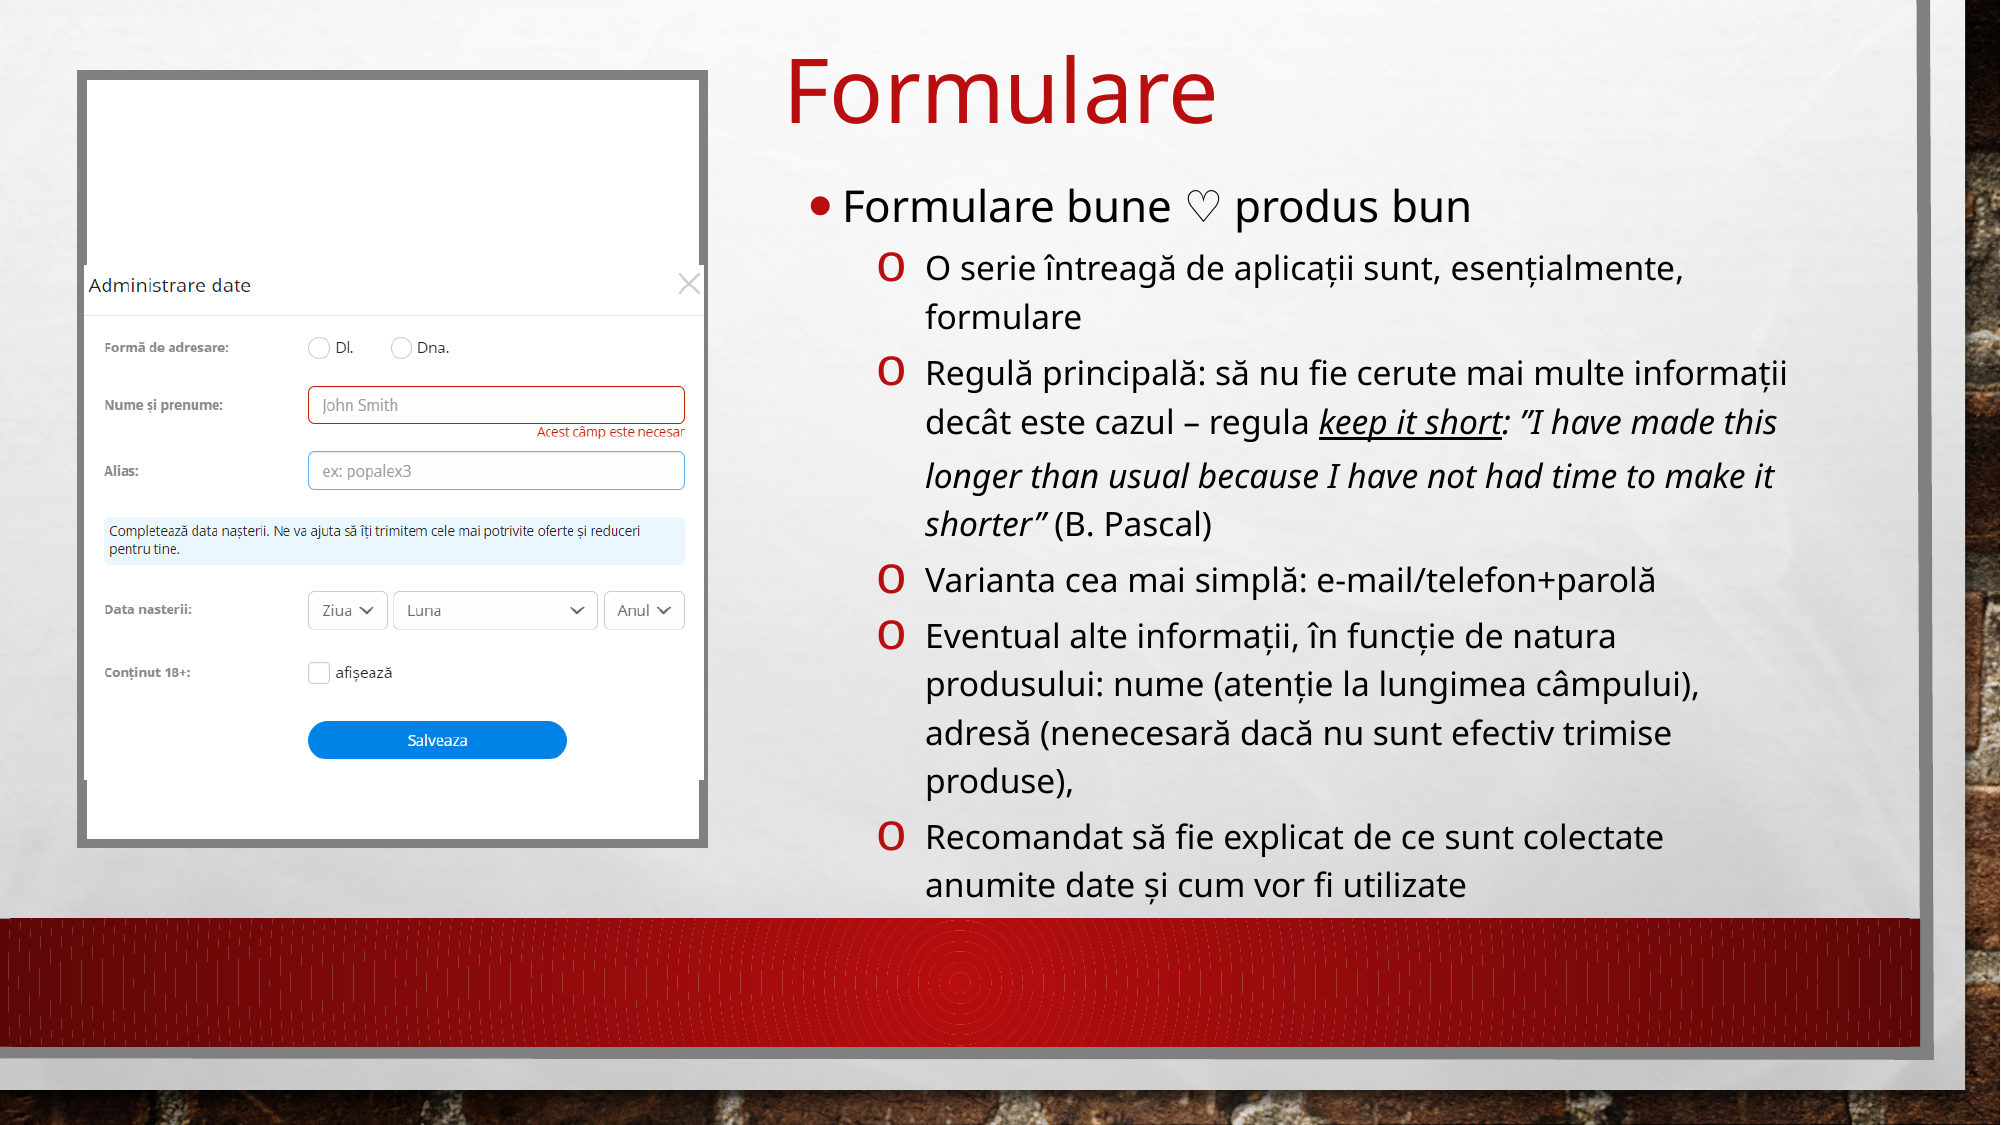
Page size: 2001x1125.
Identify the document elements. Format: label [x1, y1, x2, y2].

picture [0, 0, 2000, 1125]
picture [84, 265, 704, 780]
text_box [0, 0, 1966, 1091]
